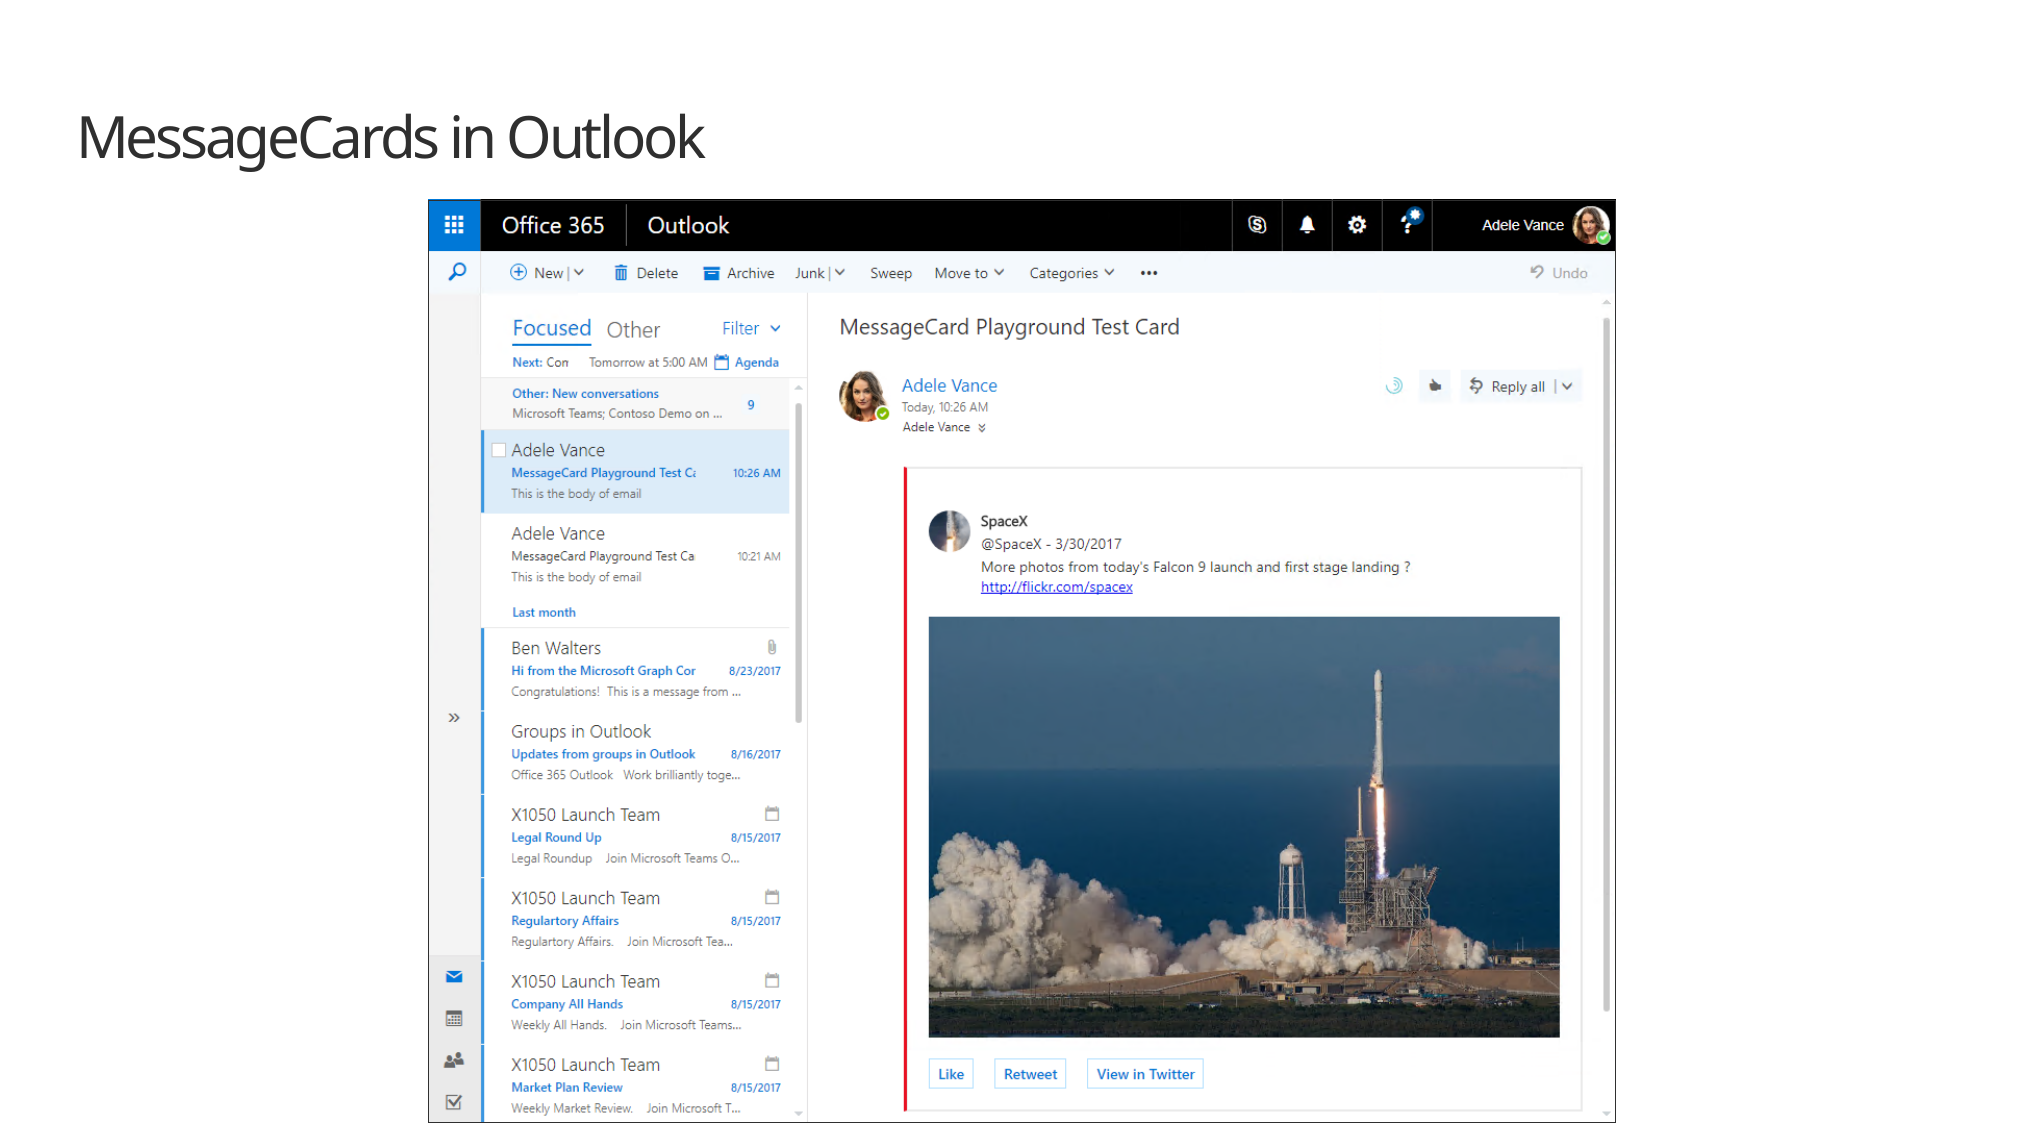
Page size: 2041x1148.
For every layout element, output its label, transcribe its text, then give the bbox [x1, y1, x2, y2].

picture [428, 199, 1616, 1123]
title MessageCards in Outlook [76, 103, 1969, 172]
